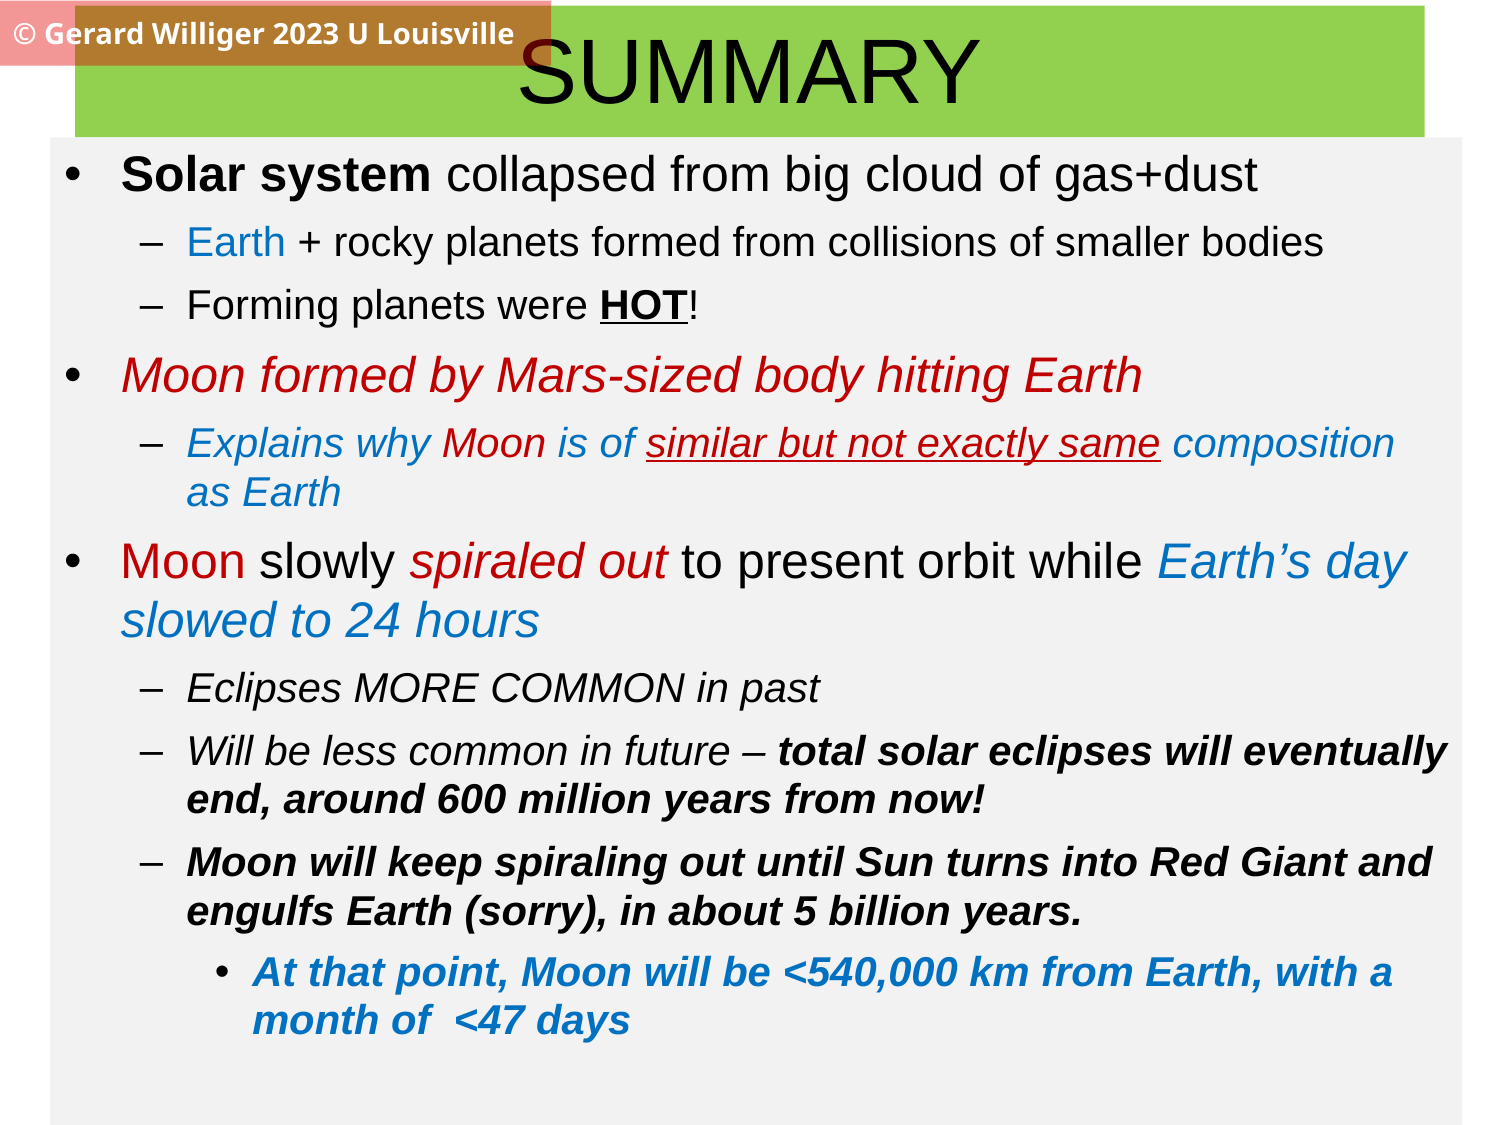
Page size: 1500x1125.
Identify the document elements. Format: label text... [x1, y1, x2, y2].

list Solar system collapsed from big cloud of gas+dust Earth + rocky planets formed from collisions of smaller bodies Forming planets were HOT! Moon formed by Mars-sized body hitting Earth Explains why Moon is of similar but not exactly same composition as Earth Moon slowly spiraled out to present orbit while Earth’s day slowed to 24 hours Eclipses MORE COMMON in past Will be less common in future – total solar eclipses will eventually end, around 600 million years from now! Moon will keep spiraling out until Sun turns into Red Giant and engulfs Earth (sorry), in about 5 billion years. At that point, Moon will be <540,000 km from Earth, with a month of <47 days [50, 137, 1463, 1125]
text_box © Gerard Williger 2023 U Louisville [0, 0, 552, 66]
title SUMMARY [75, 5, 1425, 137]
